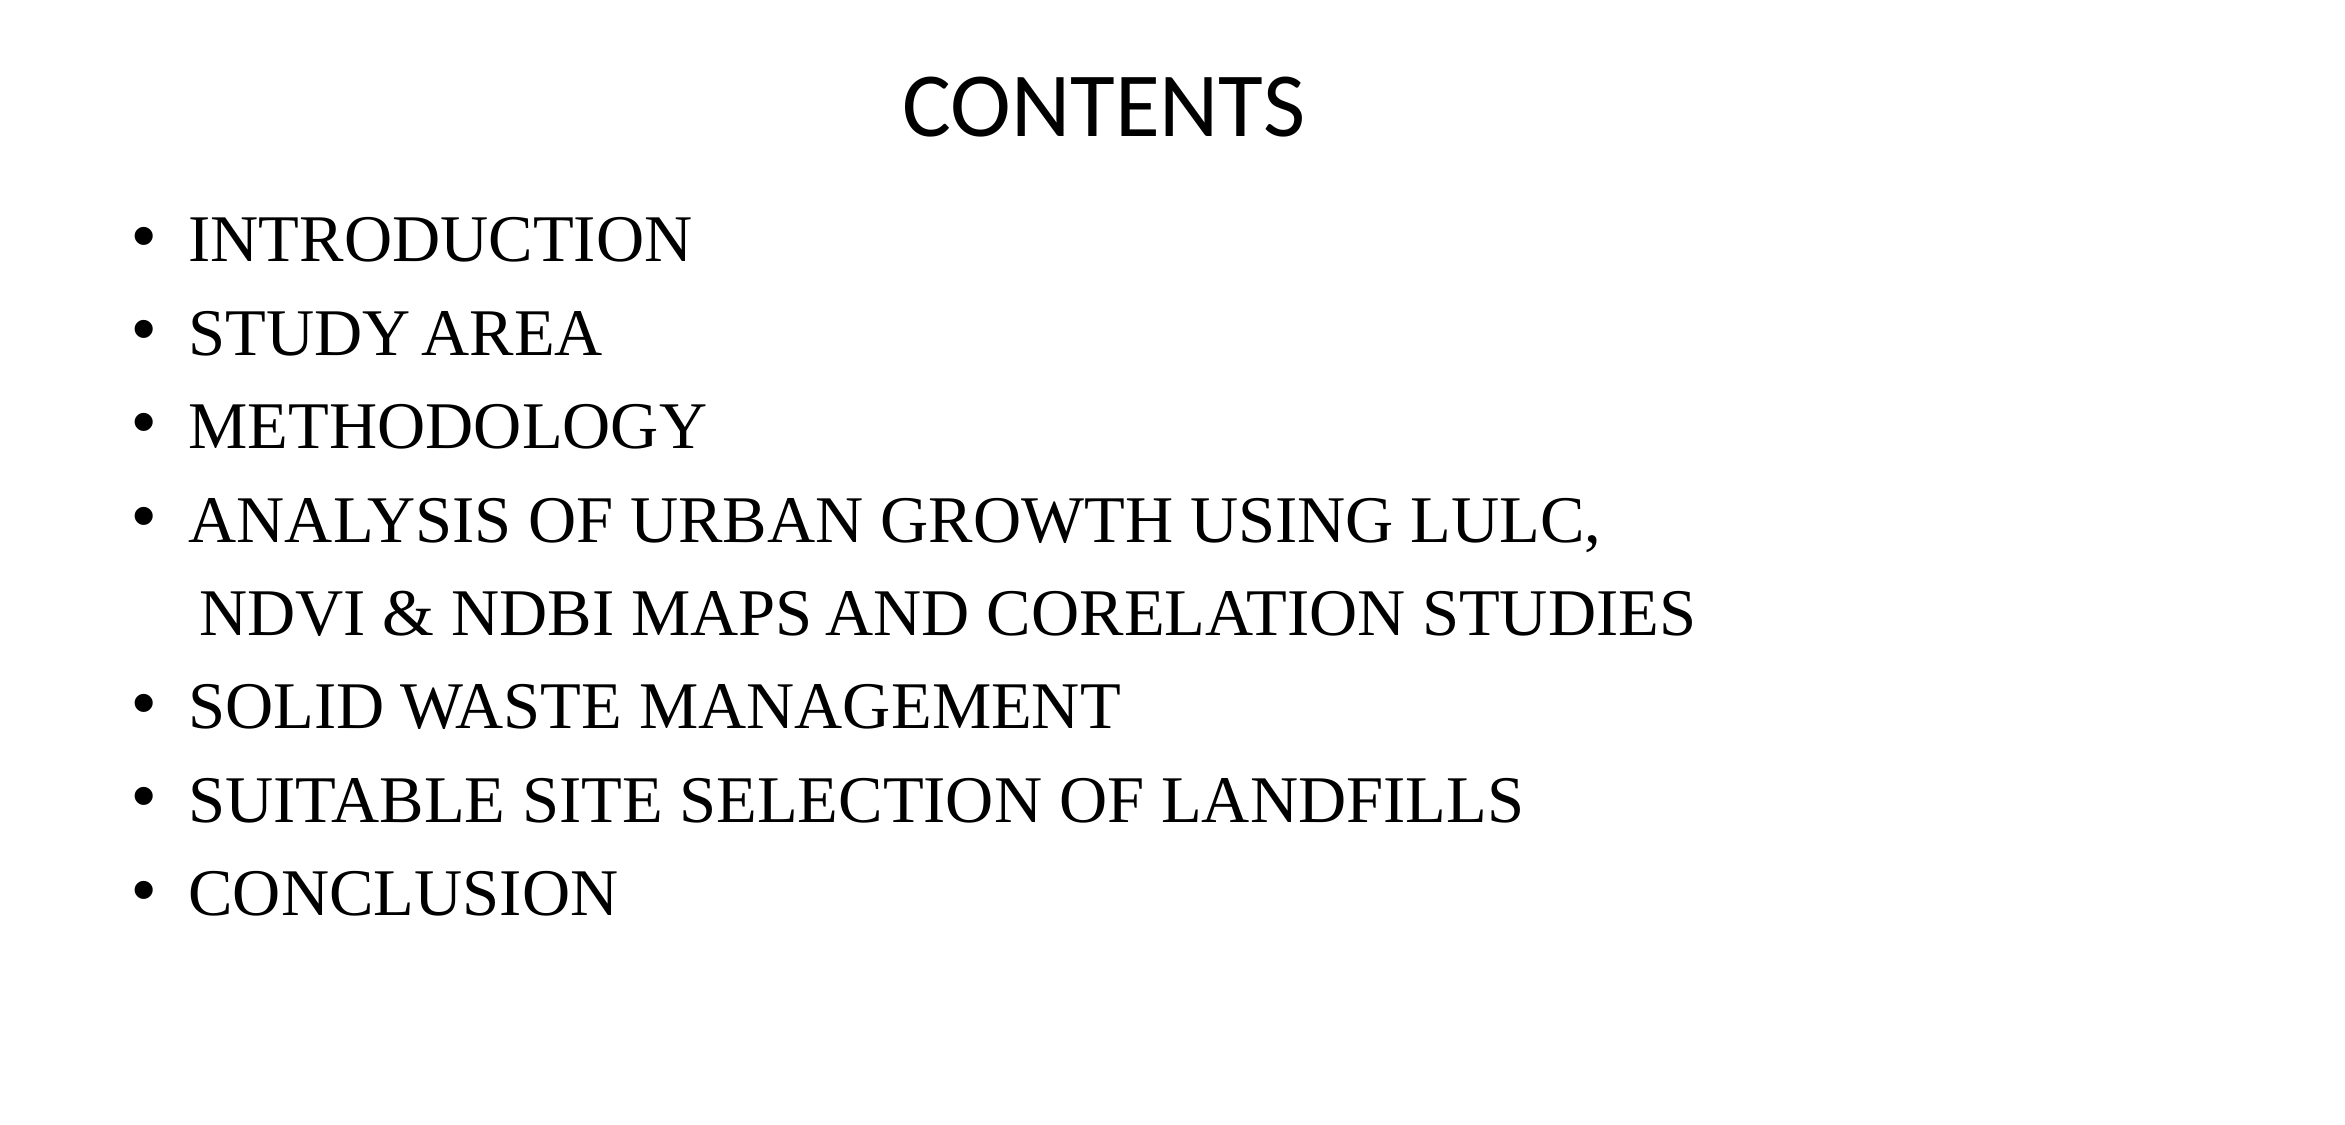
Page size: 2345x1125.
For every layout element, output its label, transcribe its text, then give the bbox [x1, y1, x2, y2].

list INTRODUCTION STUDY AREA METHODOLOGY ANALYSIS OF URBAN GROWTH USING LULC, NDVI & NDBI MAPS AND CORELATION STUDIES SOLID WASTE MANAGEMENT SUITABLE SITE SELECTION OF LANDFILLS CONCLUSION [117, 187, 2228, 1005]
title CONTENTS [55, 0, 2153, 200]
